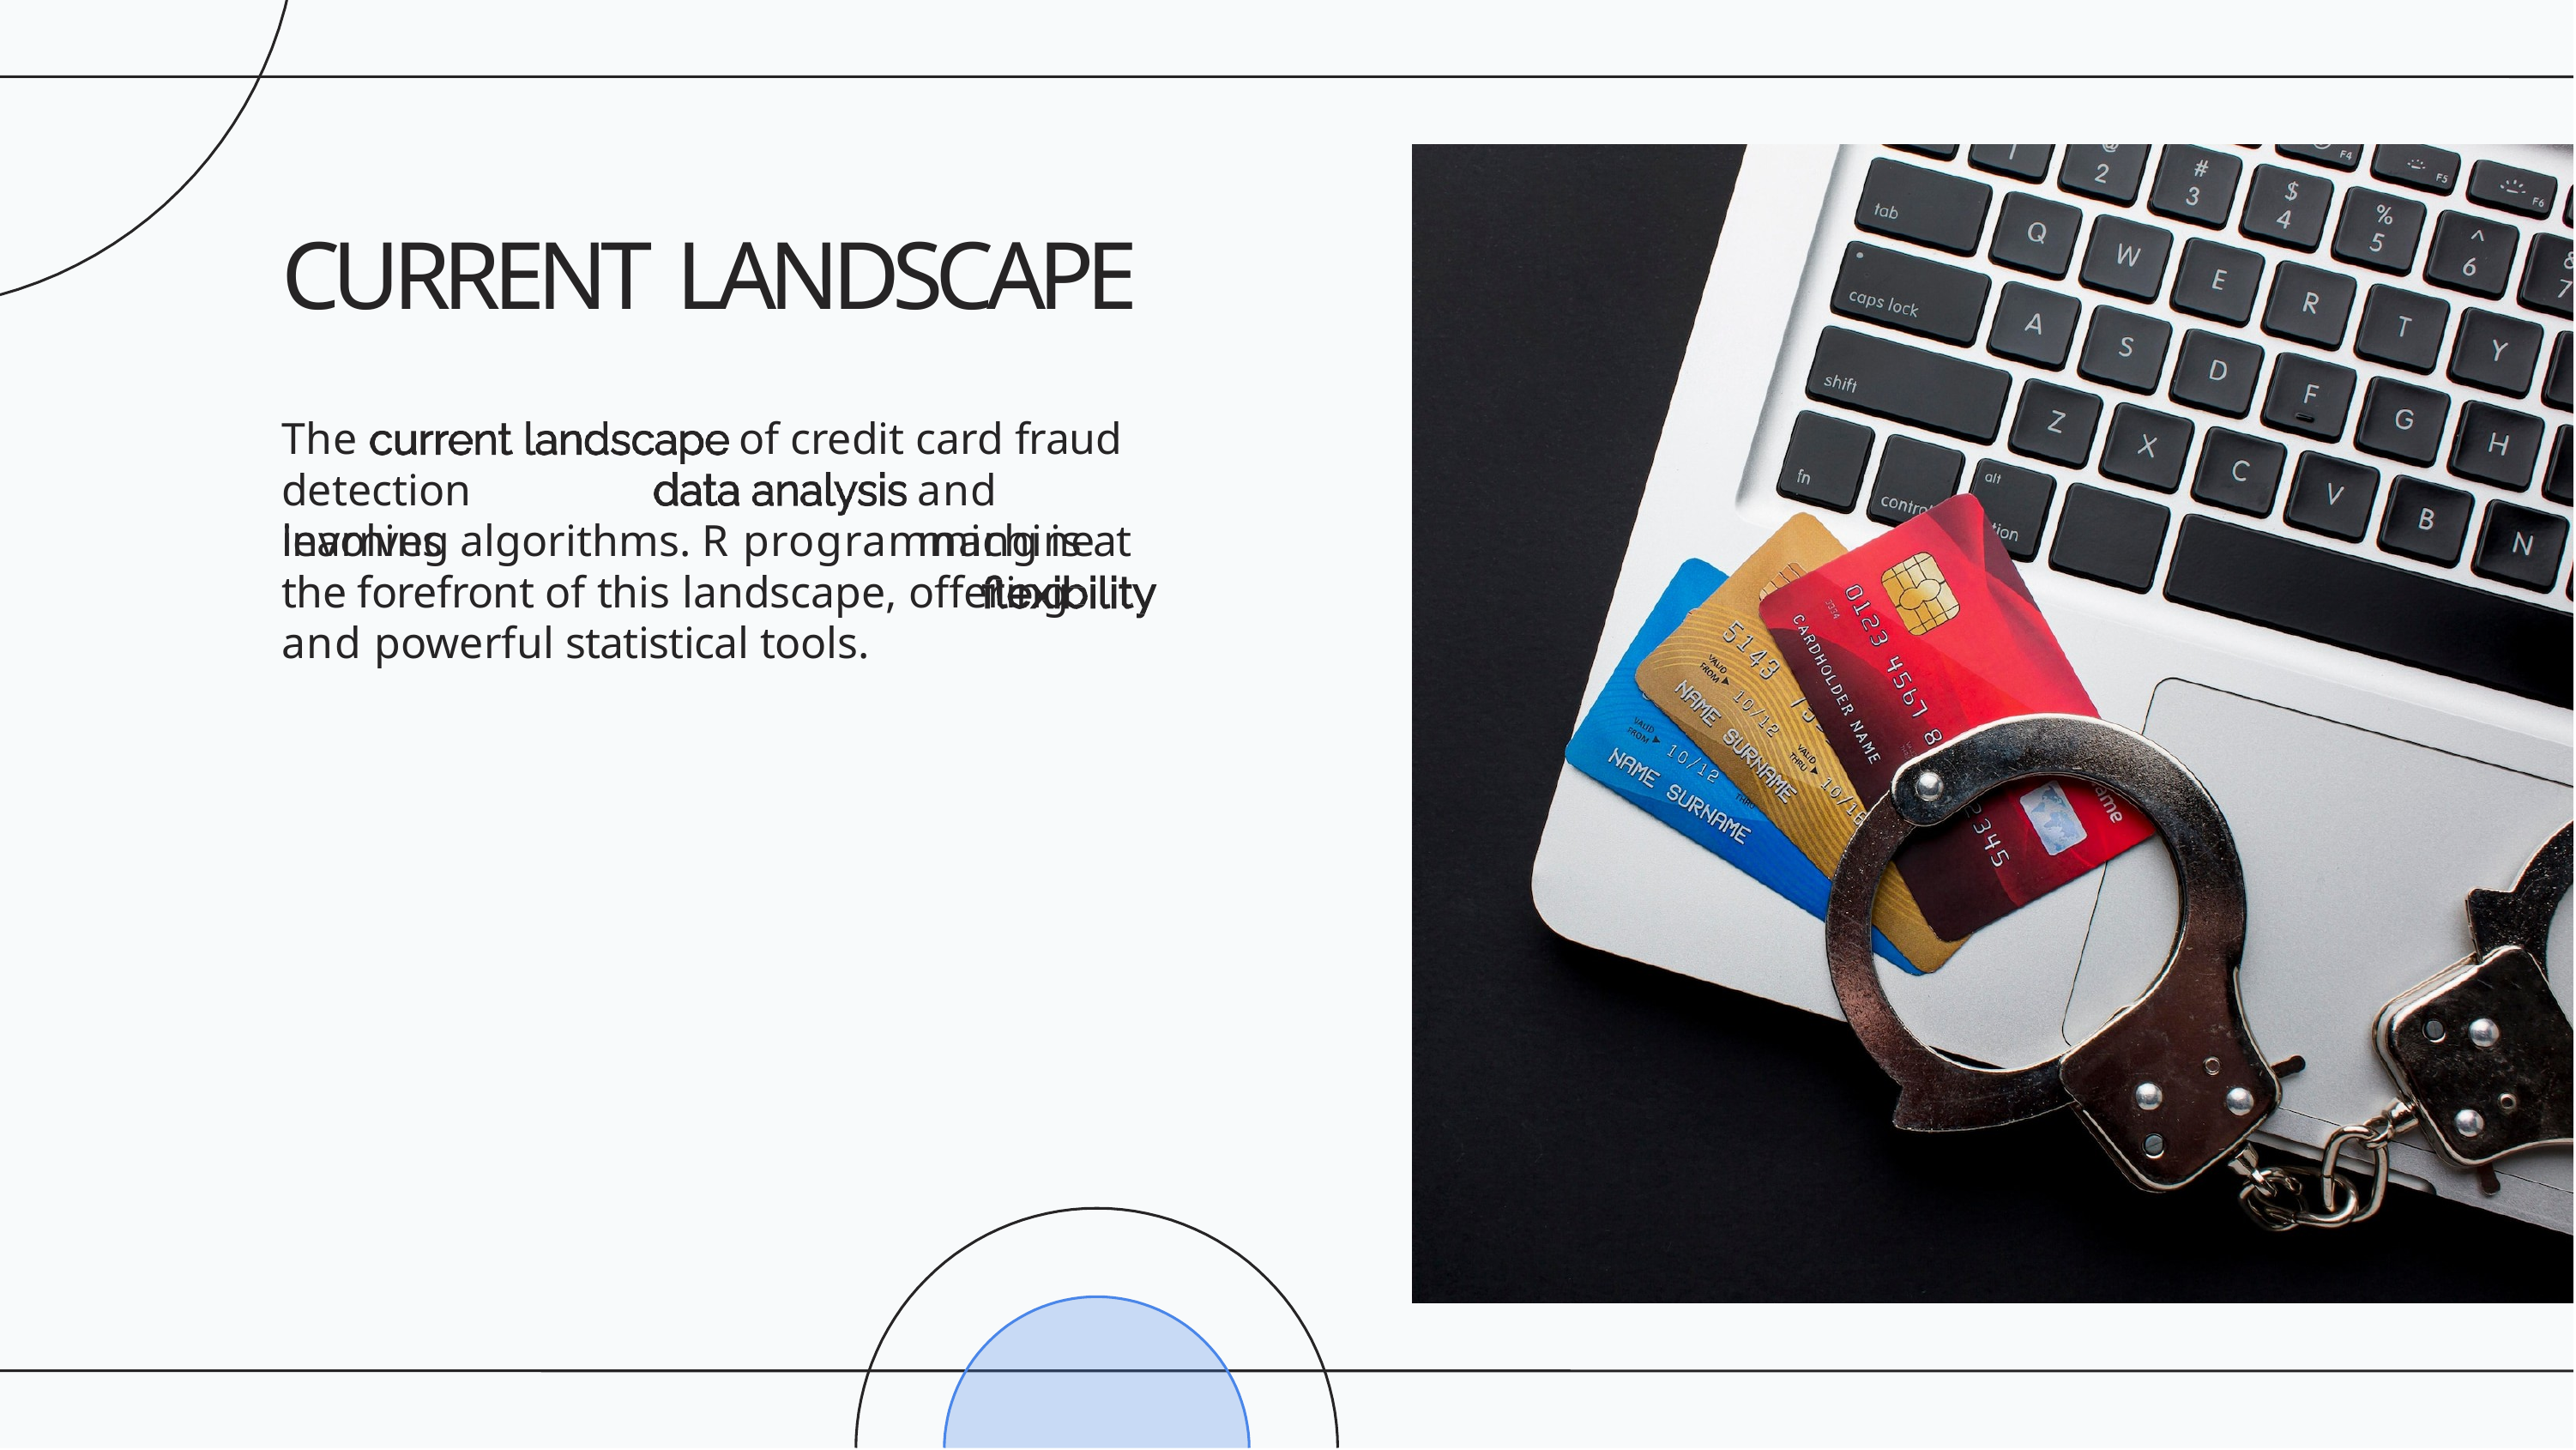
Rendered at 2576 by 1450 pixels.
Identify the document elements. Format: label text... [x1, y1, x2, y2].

text_box The detection involves [279, 409, 643, 565]
picture [653, 472, 908, 516]
picture [1412, 144, 2574, 1303]
text_box [0, 0, 287, 295]
text_box of credit card fraud and machine [737, 459, 1176, 565]
picture [370, 420, 729, 464]
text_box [854, 1206, 1340, 1450]
text_box learning algorithms. R programming is at the forefront of this landscape, oﬀering and powerful statistical tools. [280, 511, 1160, 668]
title CURRENT LANDSCAPE [280, 214, 1210, 459]
